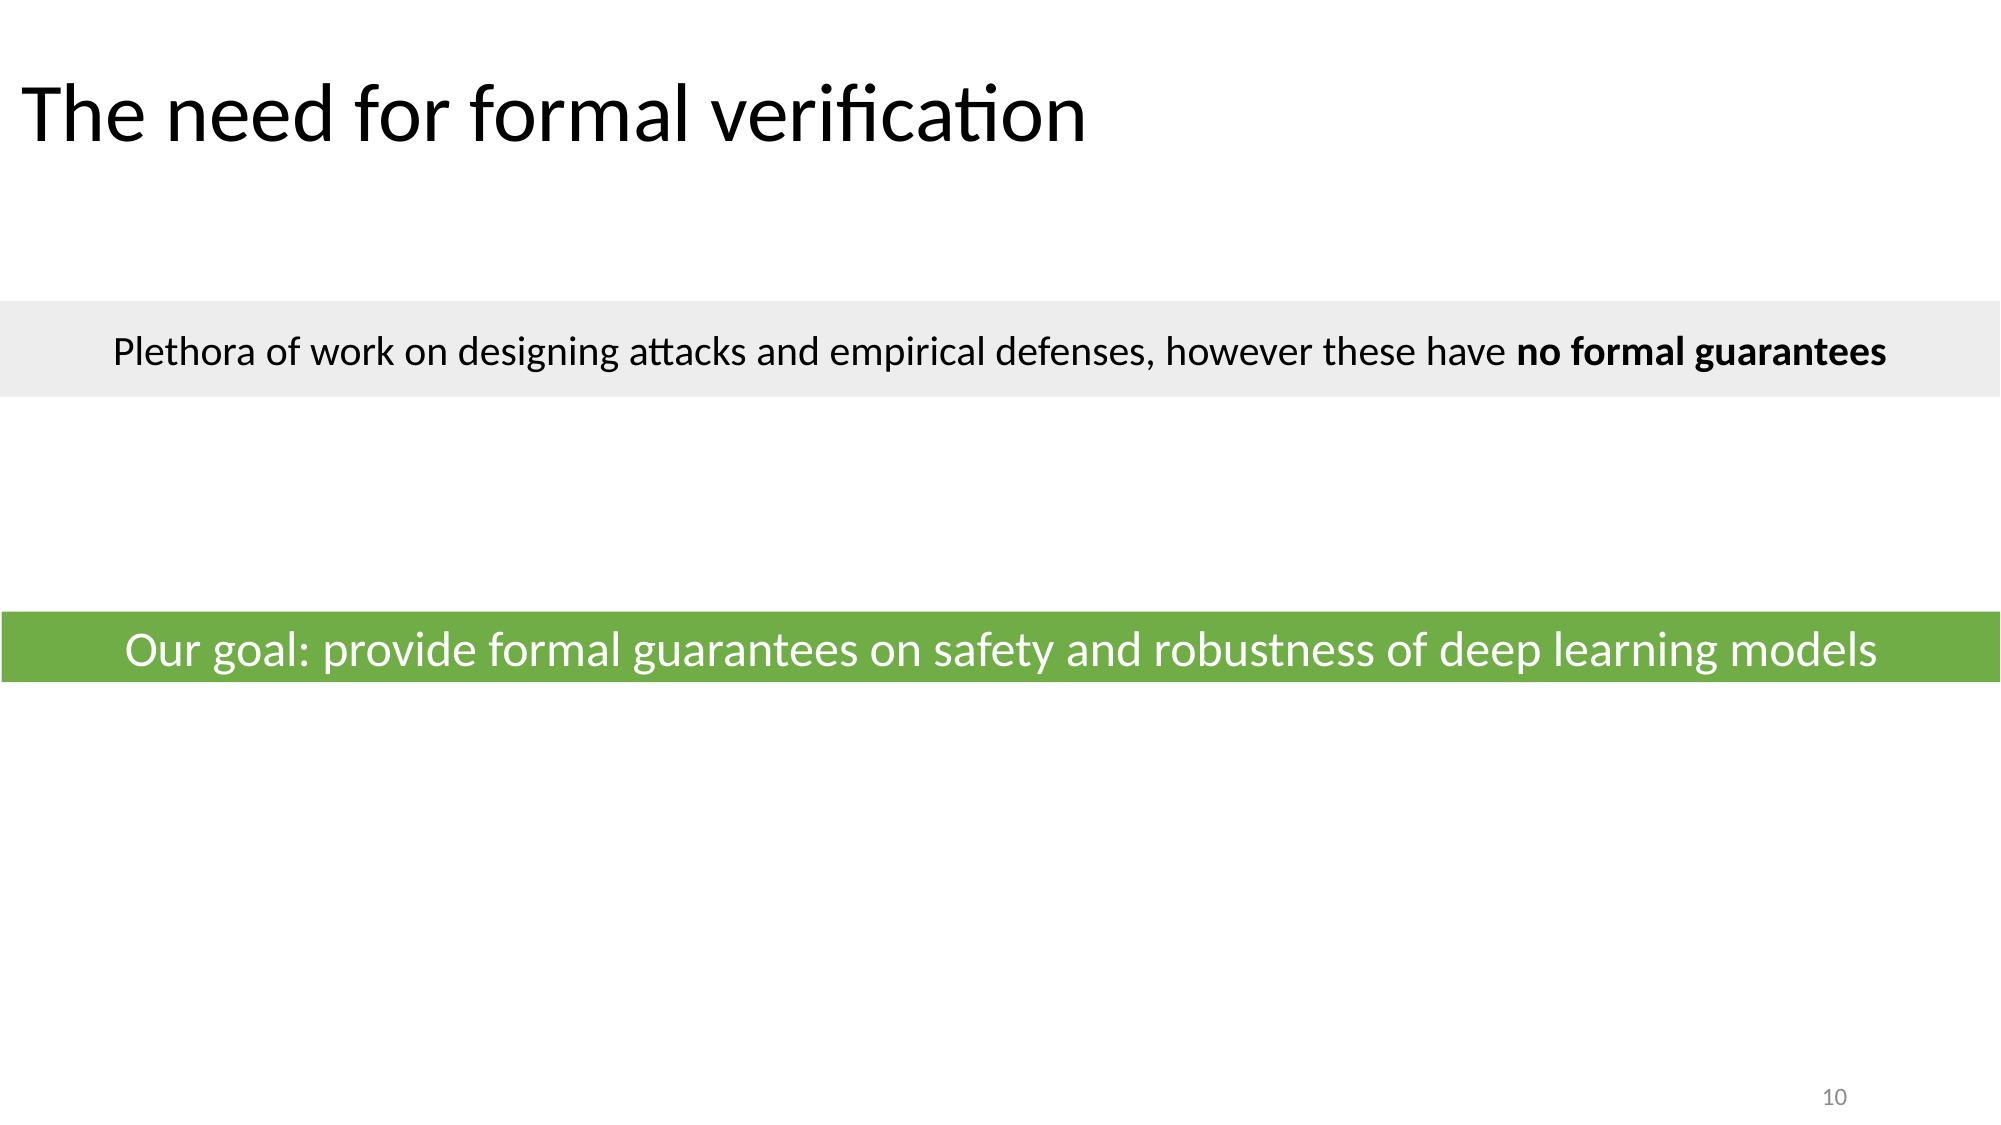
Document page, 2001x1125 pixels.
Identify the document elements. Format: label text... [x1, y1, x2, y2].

slide_number 10 [1412, 1065, 1863, 1125]
text_box Our goal: provide formal guarantees on safety and robustness of deep learning models [1, 611, 2000, 683]
title The need for formal verification [6, 6, 2000, 224]
text_box Plethora of work on designing attacks and empirical defenses, however these have no formal guarantees [0, 300, 2000, 398]
